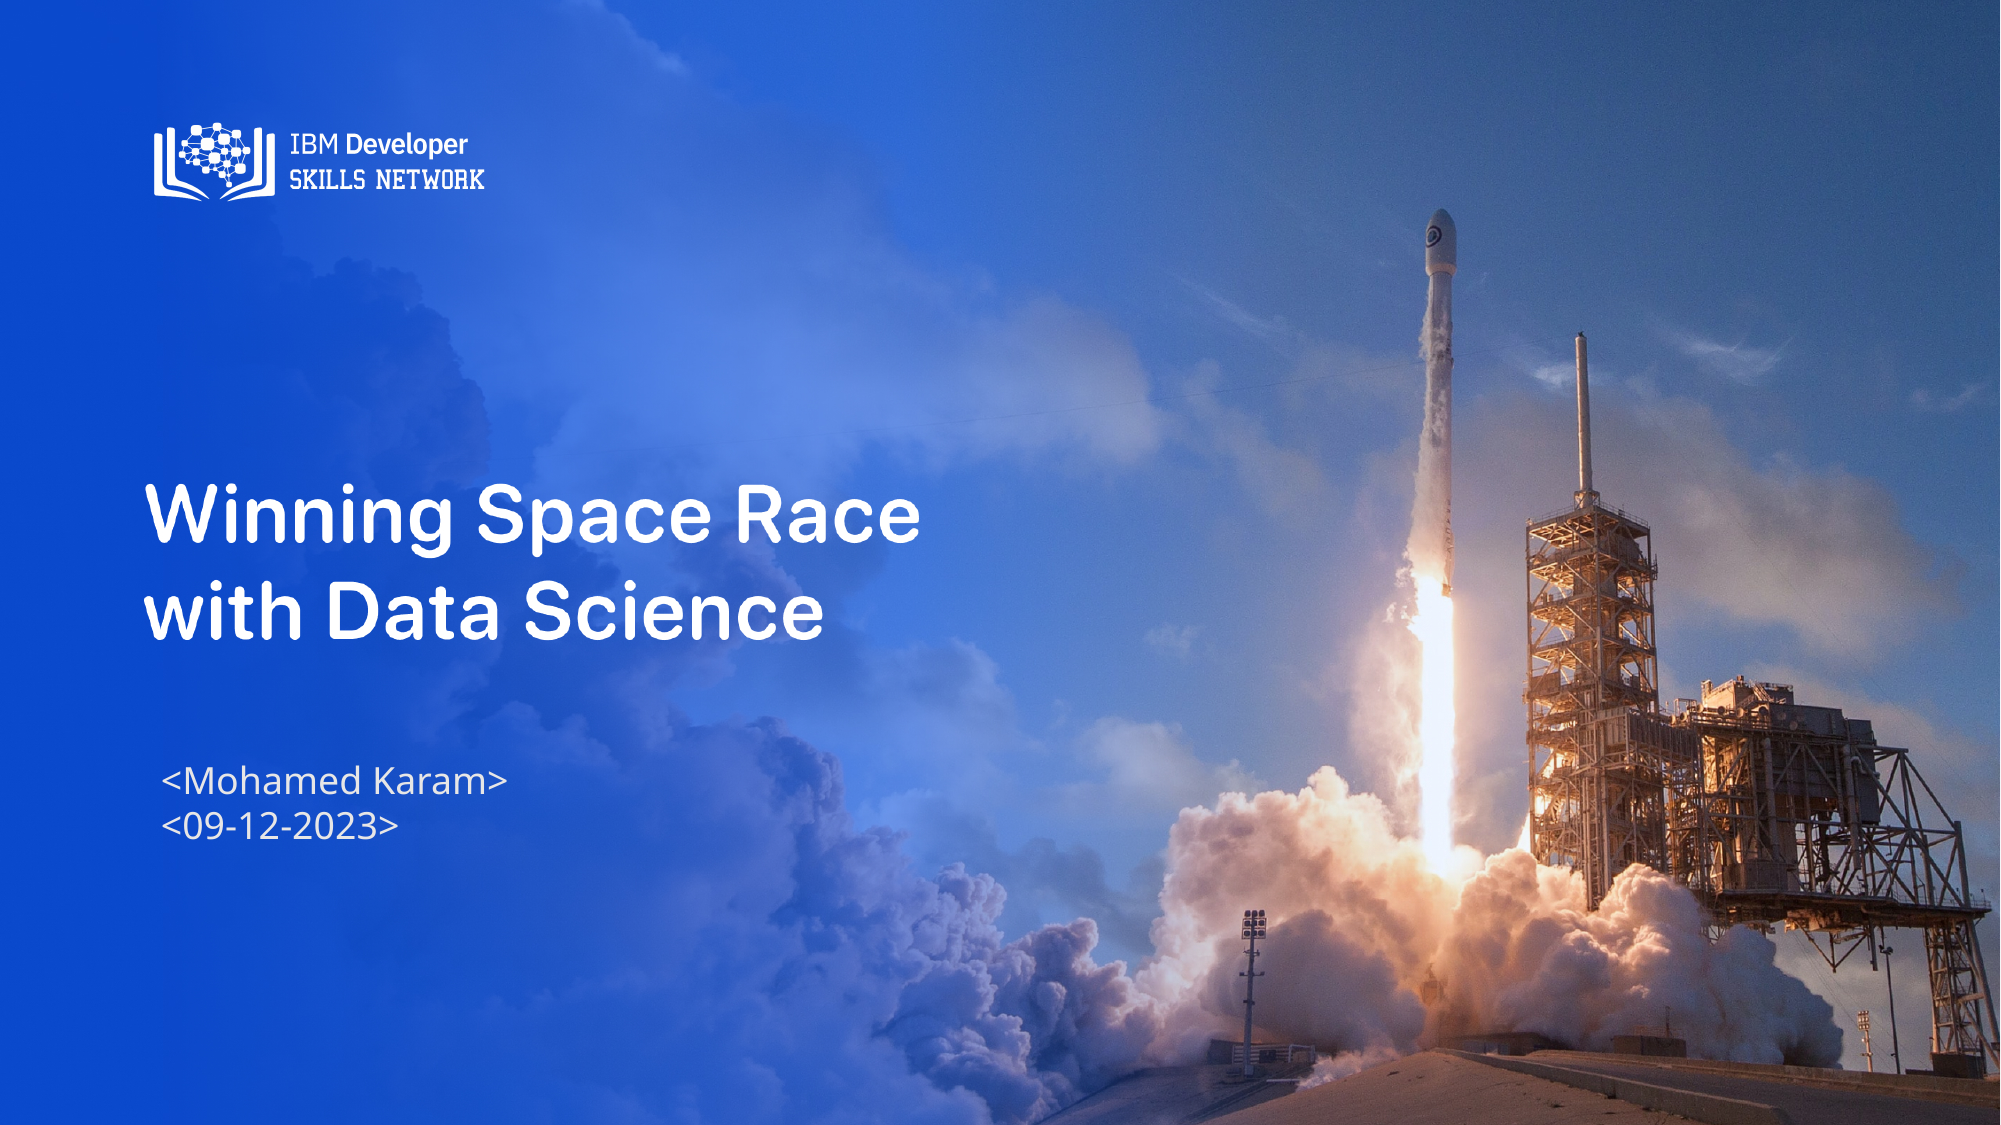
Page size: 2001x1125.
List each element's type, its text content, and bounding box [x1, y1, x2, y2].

picture [0, 0, 2001, 1125]
text_box <Mohamed Karam> <09-12-2023> [145, 749, 559, 855]
